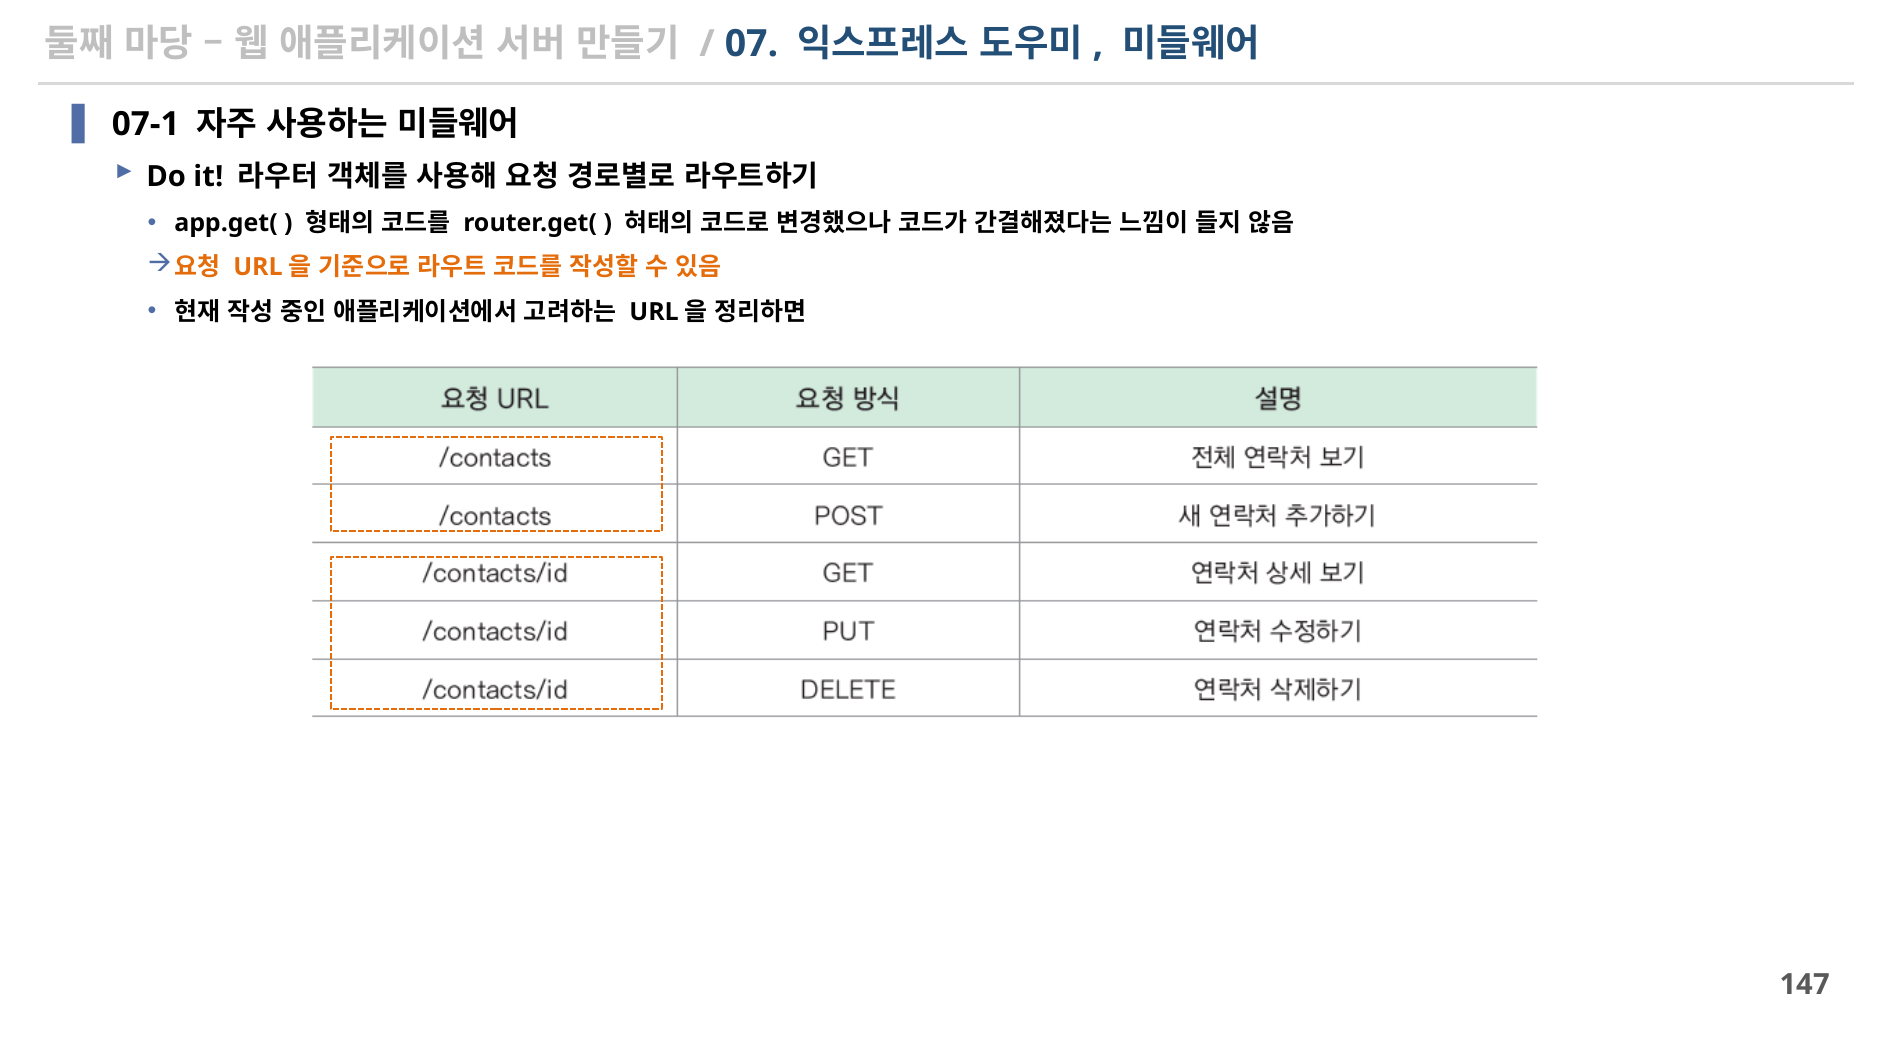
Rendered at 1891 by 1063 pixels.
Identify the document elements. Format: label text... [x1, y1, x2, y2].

title 둘째 마당 – 웹 애플리케이션 서버 만들기 / 07. 익스프레스 도우미, 미들웨어 [29, 11, 1855, 73]
picture [292, 332, 1598, 731]
slide_number 147 [1703, 956, 1845, 1014]
list 07-1 자주 사용하는 미들웨어 Do it! 라우터 객체를 사용해 요청 경로별로 라우트하기 app.get( ) 형태의 코드를 router.get( ) 혀태의 코드로 변경했으나 코드가 간결해졌다는 느낌이 들지 않음 요청 URL을 기준으로 라우트 코드를 작성할 수 있음 현재 작성 중인 애플리케이션에서 고려하는 URL을 정리하면 [43, 94, 1831, 506]
